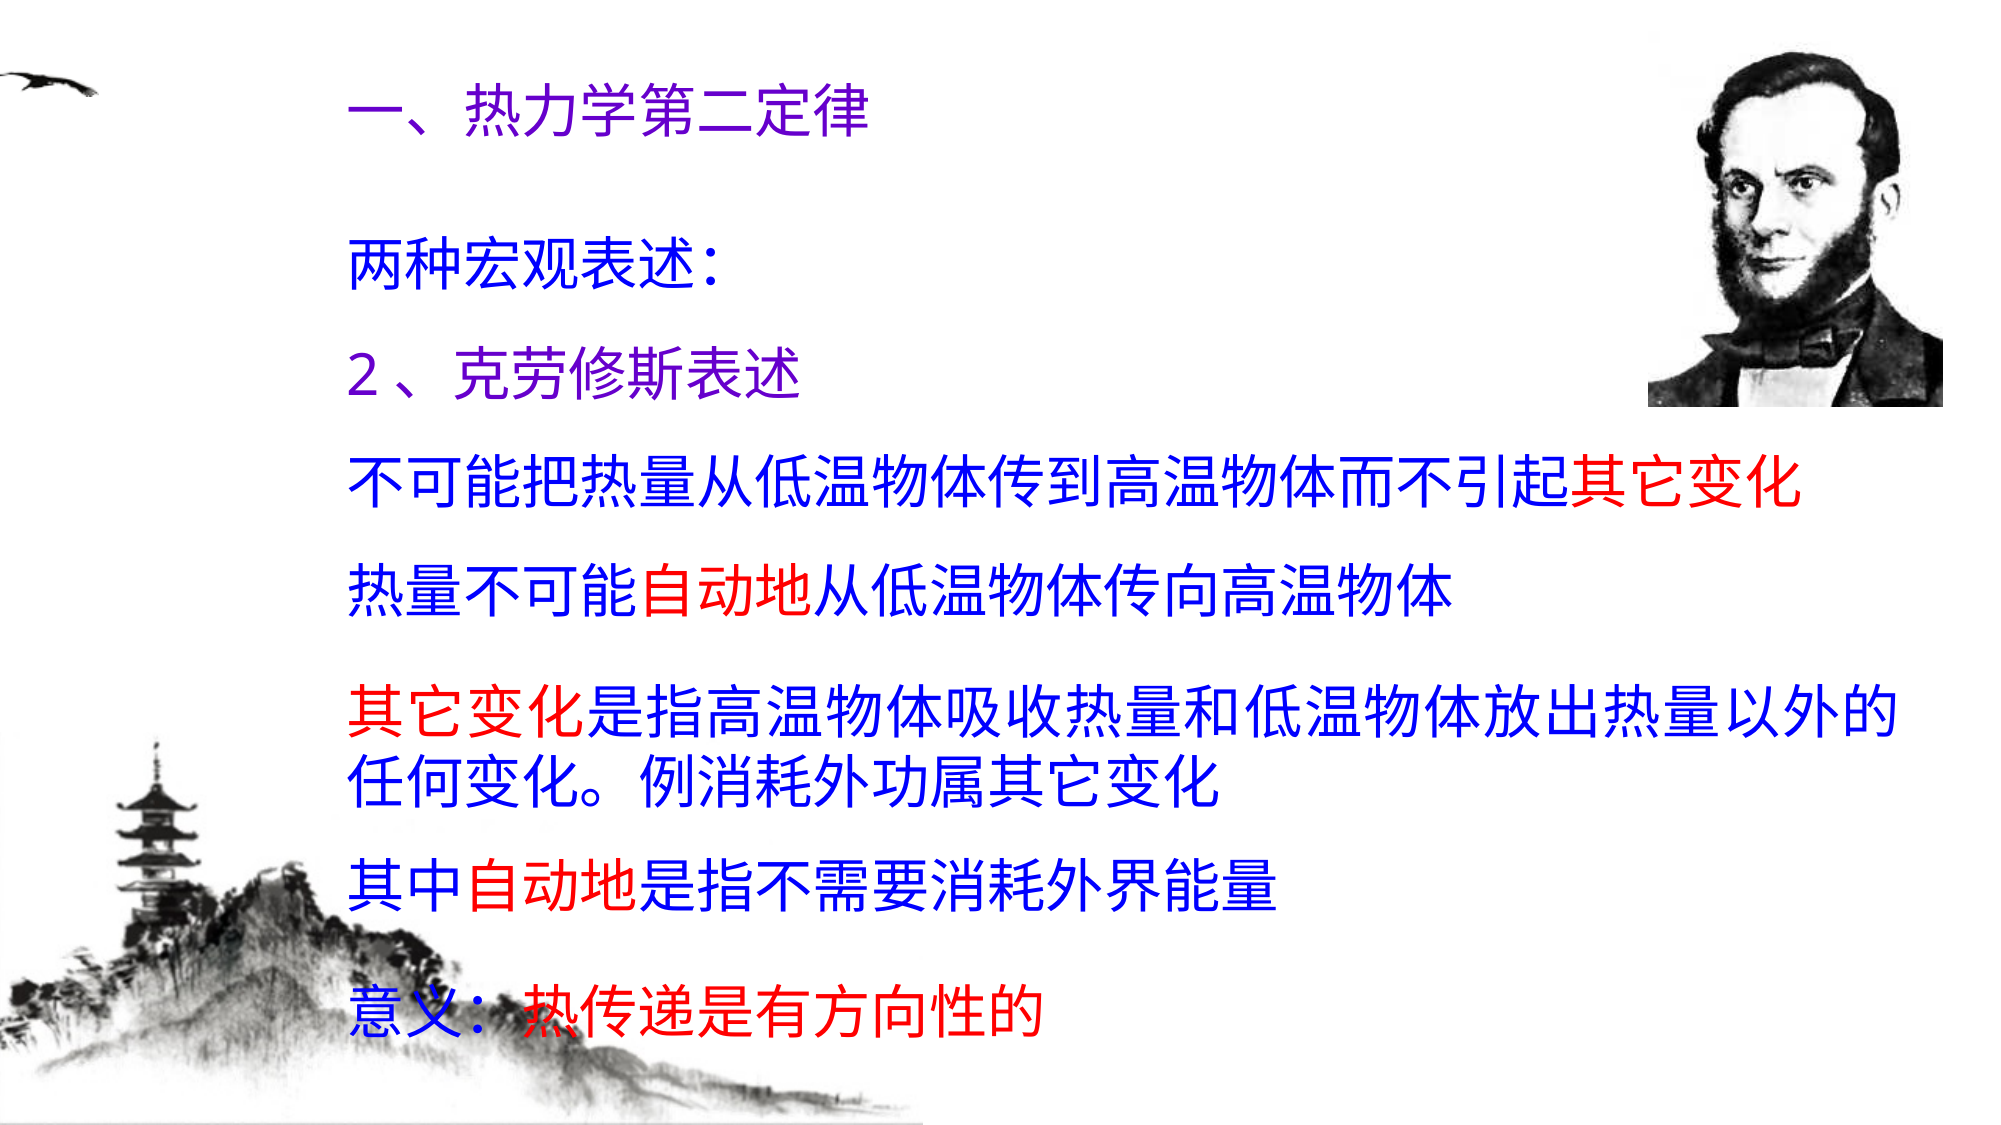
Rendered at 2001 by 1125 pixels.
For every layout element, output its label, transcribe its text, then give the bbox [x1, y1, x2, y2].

text_box 热量不可能自动地从低温物体传向高温物体 [331, 546, 1788, 632]
text_box 2、克劳修斯表述 [332, 329, 900, 415]
text_box 两种宏观表述： [331, 219, 888, 305]
text_box 一、热力学第二定律 [332, 66, 1242, 152]
text_box 不可能把热量从低温物体传到高温物体而不引起其它变化 [332, 438, 1942, 523]
picture [0, 3, 99, 97]
text_box 意义：热传递是有方向性的 [332, 967, 1526, 1053]
picture [1648, 31, 1943, 407]
text_box 其中自动地是指不需要消耗外界能量 [332, 841, 1632, 927]
text_box 其它变化是指高温物体吸收热量和低温物体放出热量以外的任何变化。例消耗外功属其它变化 [332, 667, 1916, 823]
picture [0, 732, 923, 1125]
